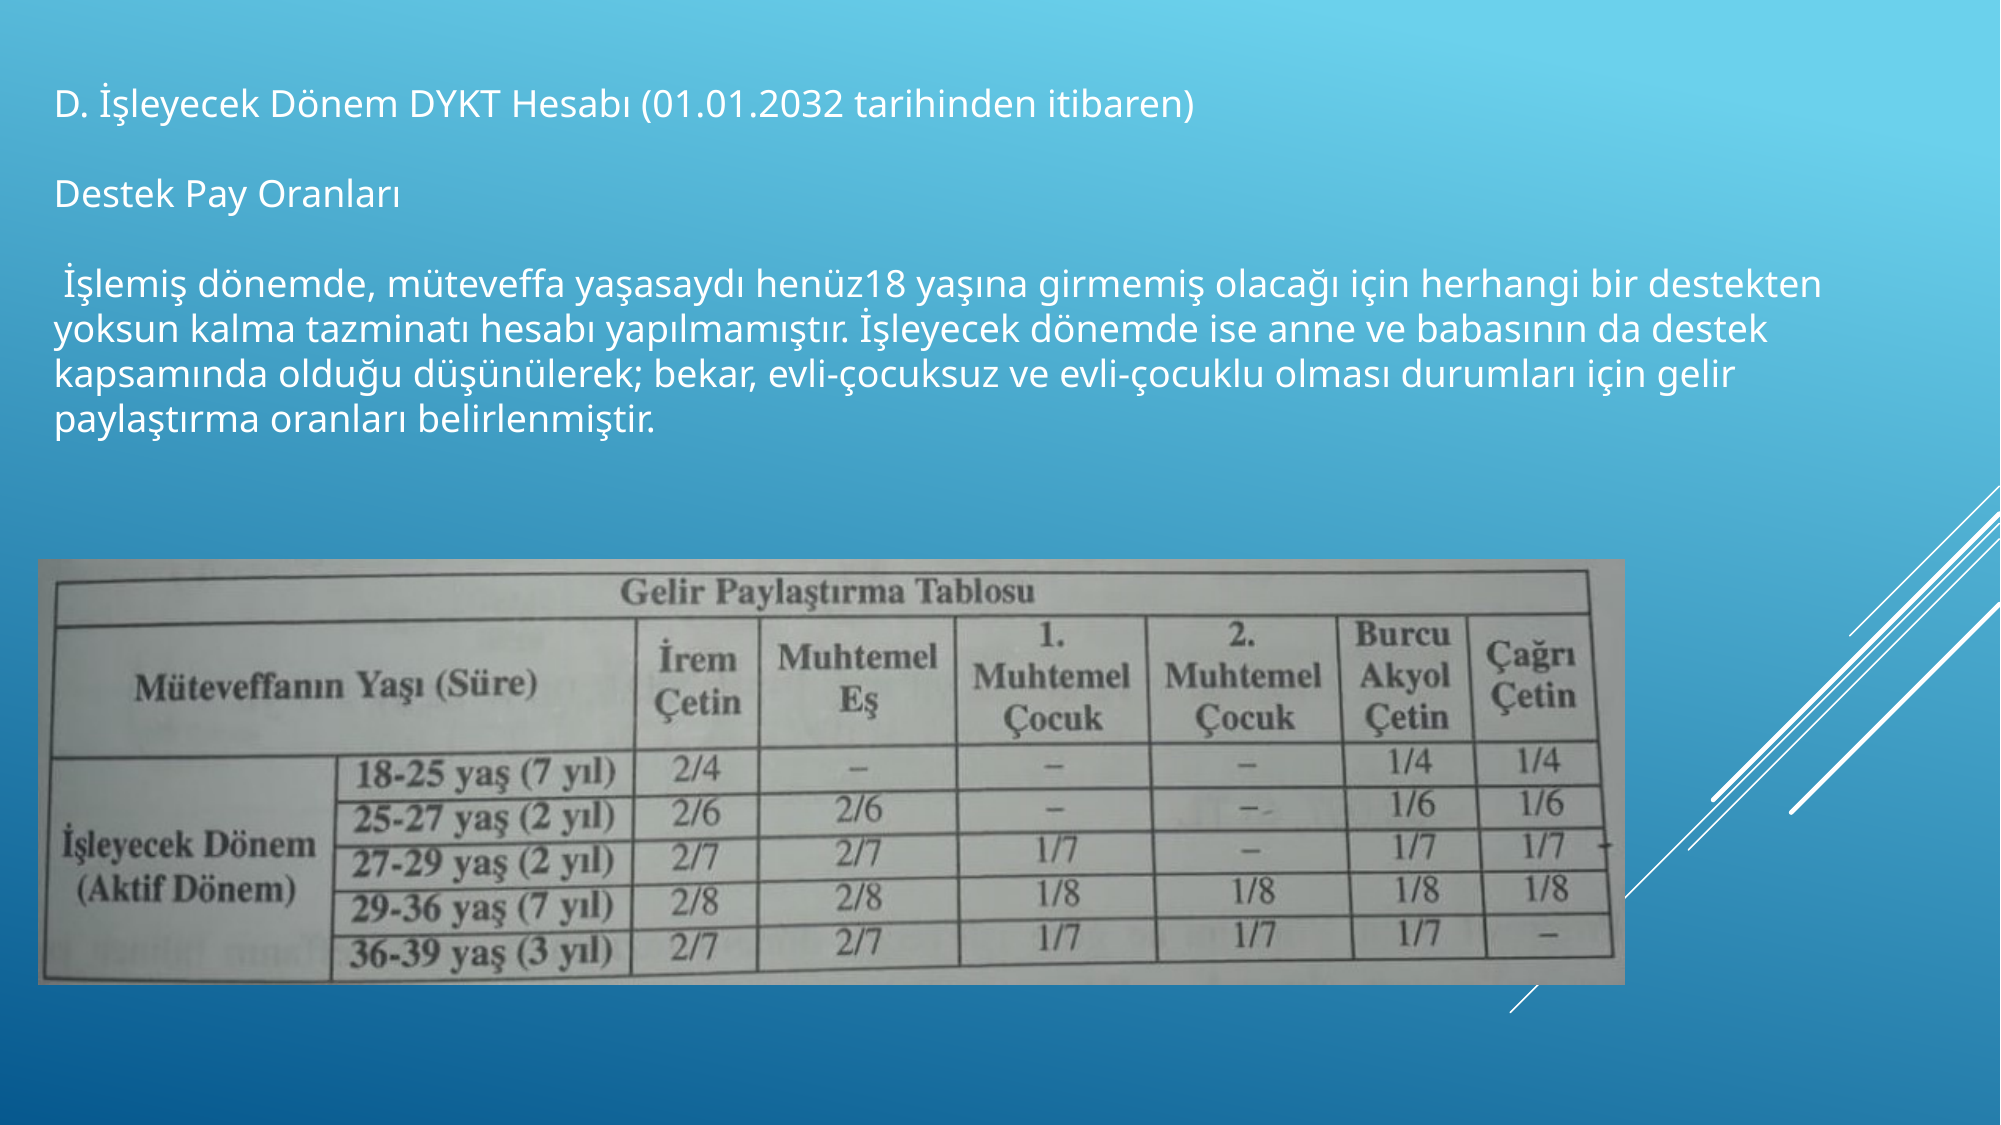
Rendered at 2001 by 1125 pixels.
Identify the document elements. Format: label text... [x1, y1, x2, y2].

picture [38, 559, 1625, 985]
text_box D. İşleyecek Dönem DYKT Hesabı (01.01.2032 tarihinden itibaren) Destek Pay Oranları İşlemiş dönemde, müteveffa yaşasaydı henüz18 yaşına girmemiş olacağı için herhangi bir destekten yoksun kalma tazminatı hesabı yapılmamıştır. İşleyecek dönemde ise anne ve babasının da destek kapsamında olduğu düşünülerek; bekar, evli-çocuksuz ve evli-çocuklu olması durumları için gelir paylaştırma oranları belirlenmiştir. [38, 72, 1886, 448]
